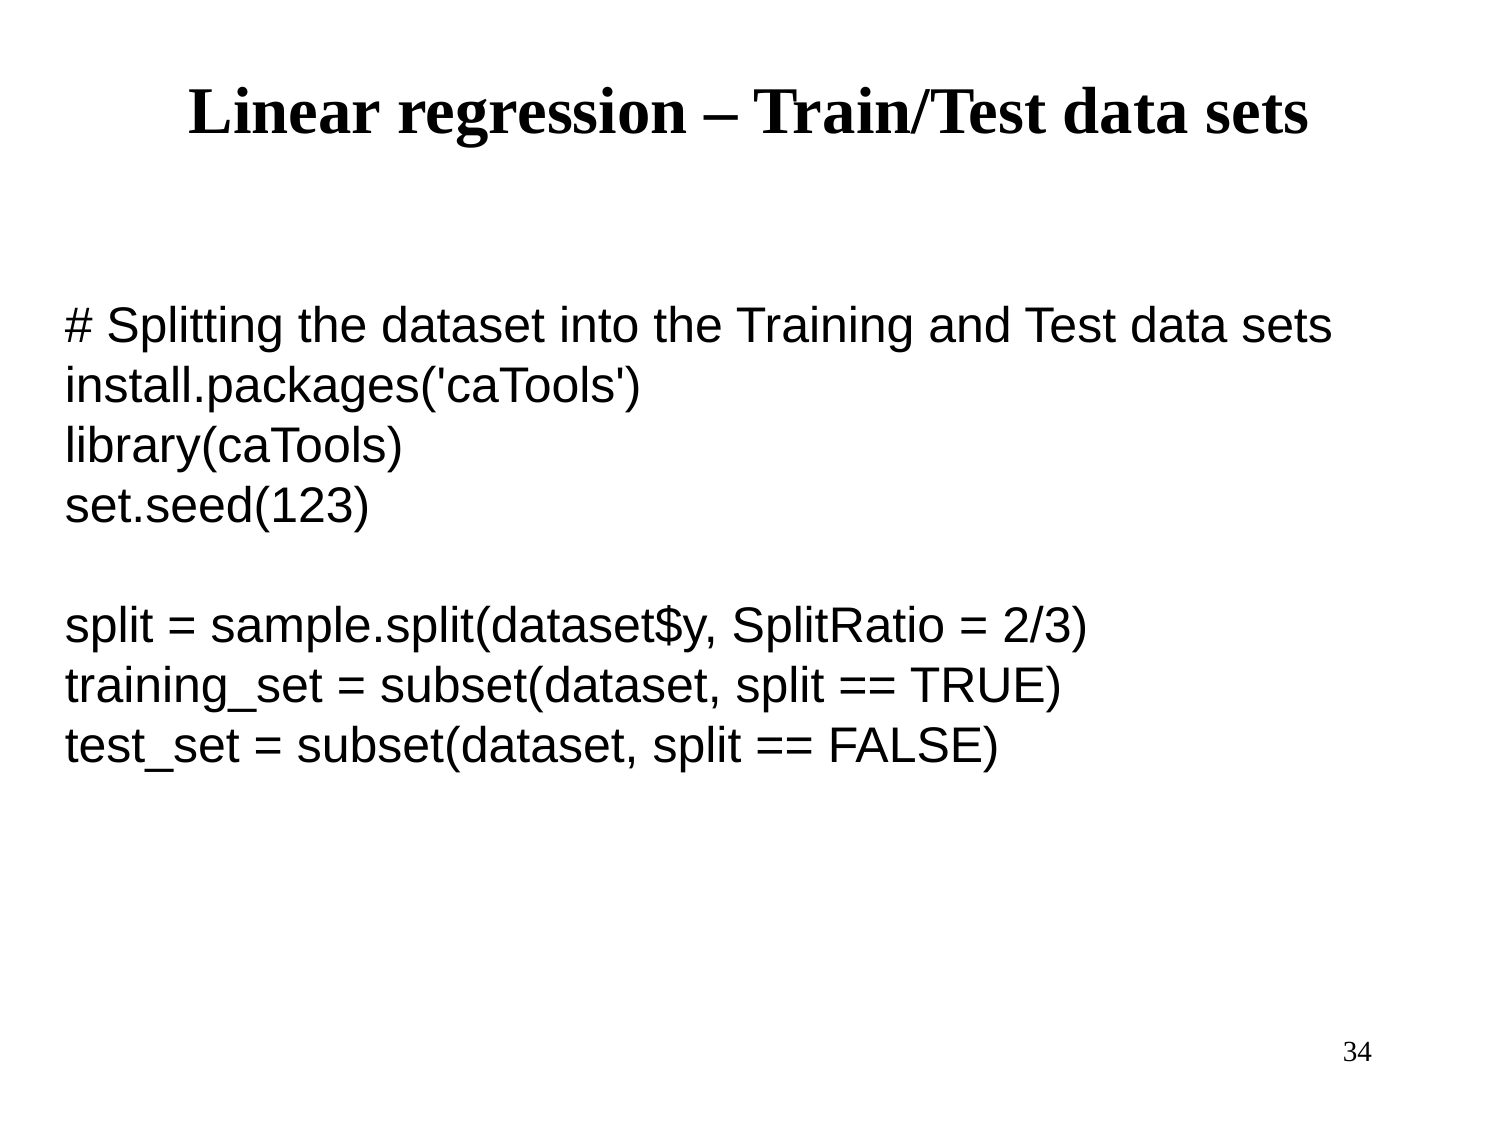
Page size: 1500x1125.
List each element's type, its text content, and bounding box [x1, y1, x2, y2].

text_box Linear regression – Train/Test data sets [173, 59, 1326, 155]
slide_number 34 [1074, 1024, 1388, 1101]
text_box # Splitting the dataset into the Training and Test data sets install.packages('caTools') library(caTools) set.seed(123) split = sample.split(dataset$y, SplitRatio = 2/3) training_set = subset(dataset, split == TRUE) test_set = subset(dataset, split == FALSE) [49, 284, 1463, 780]
